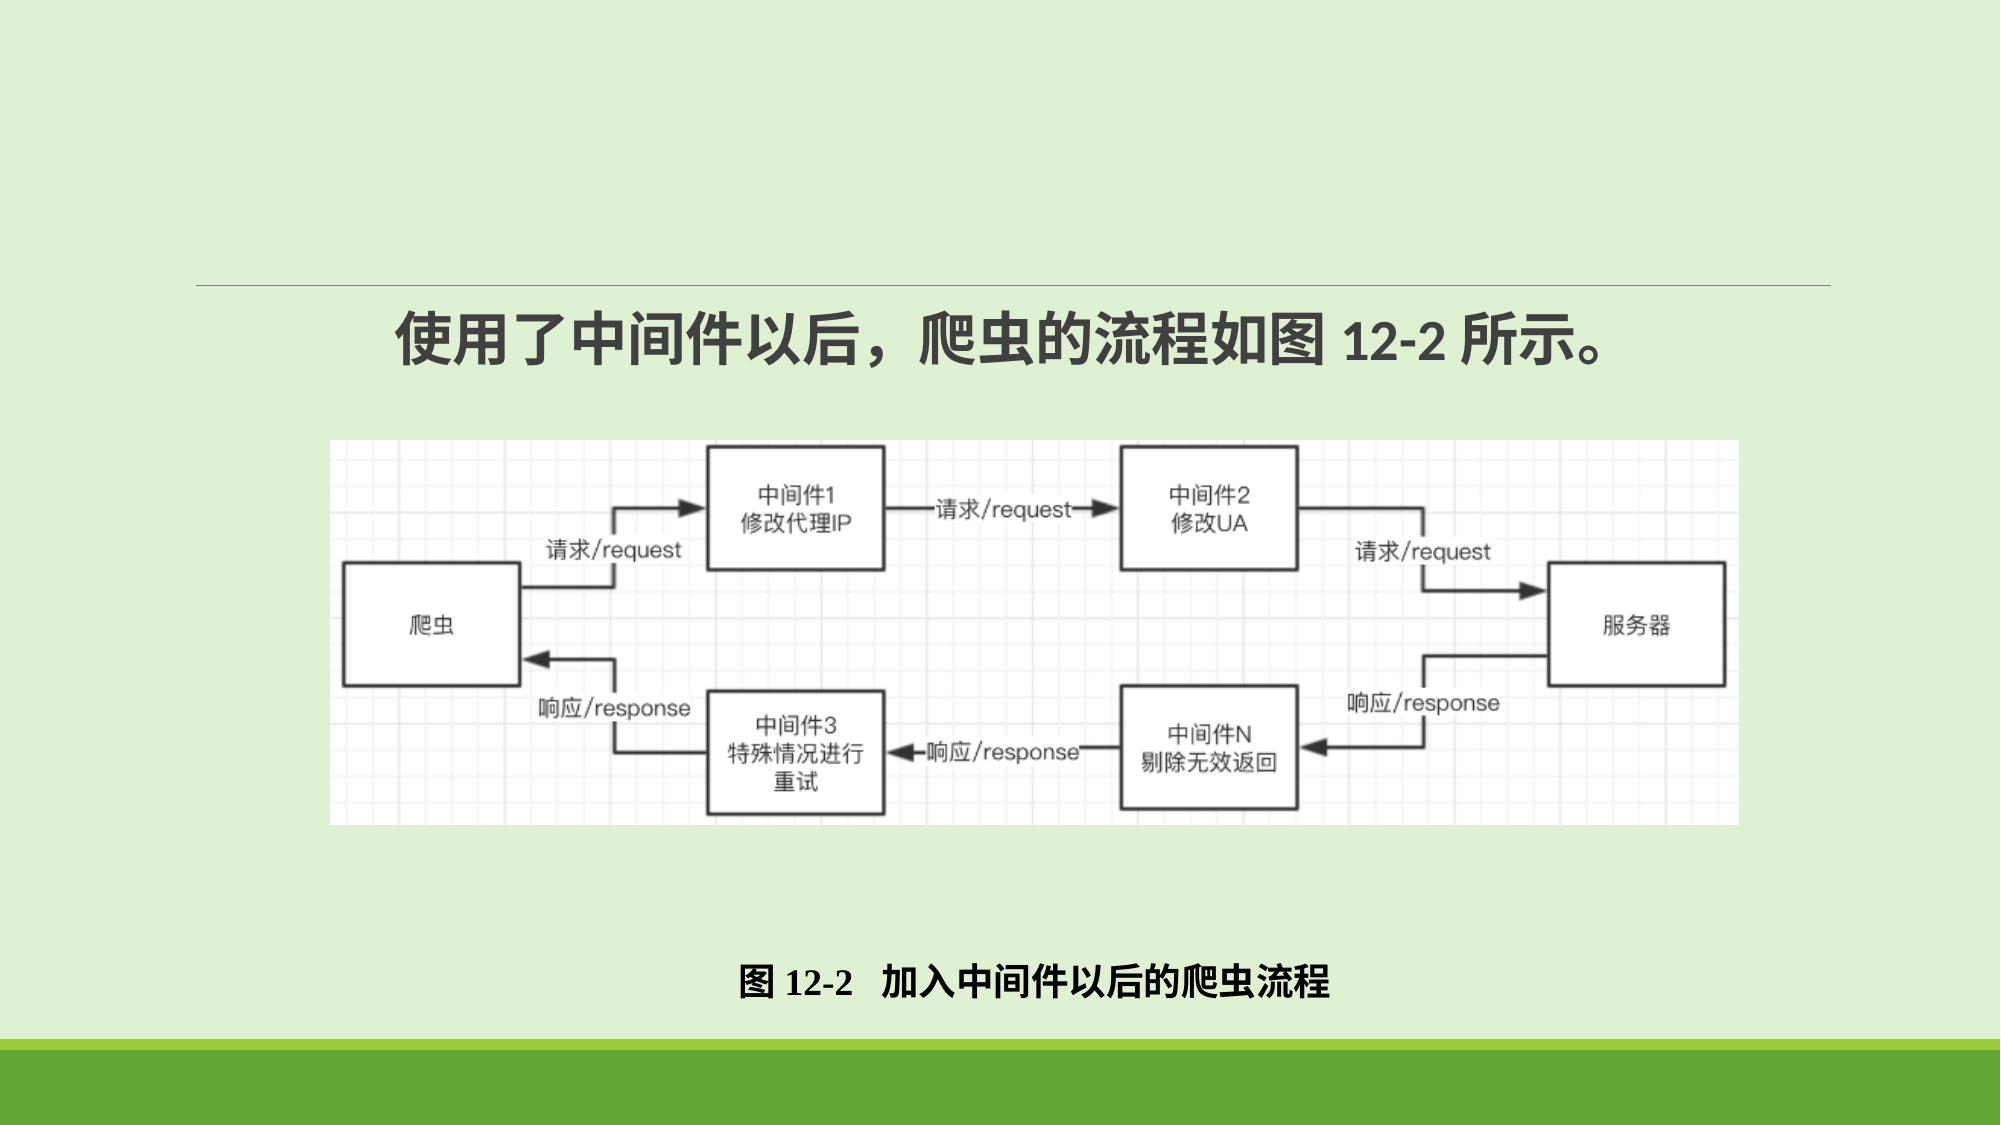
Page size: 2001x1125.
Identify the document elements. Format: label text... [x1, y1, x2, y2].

text_box 图12-2 加入中间件以后的爬虫流程 [723, 950, 1347, 1010]
picture [330, 440, 1739, 826]
list 使用了中间件以后，爬虫的流程如图12-2所示。 [180, 302, 1830, 963]
